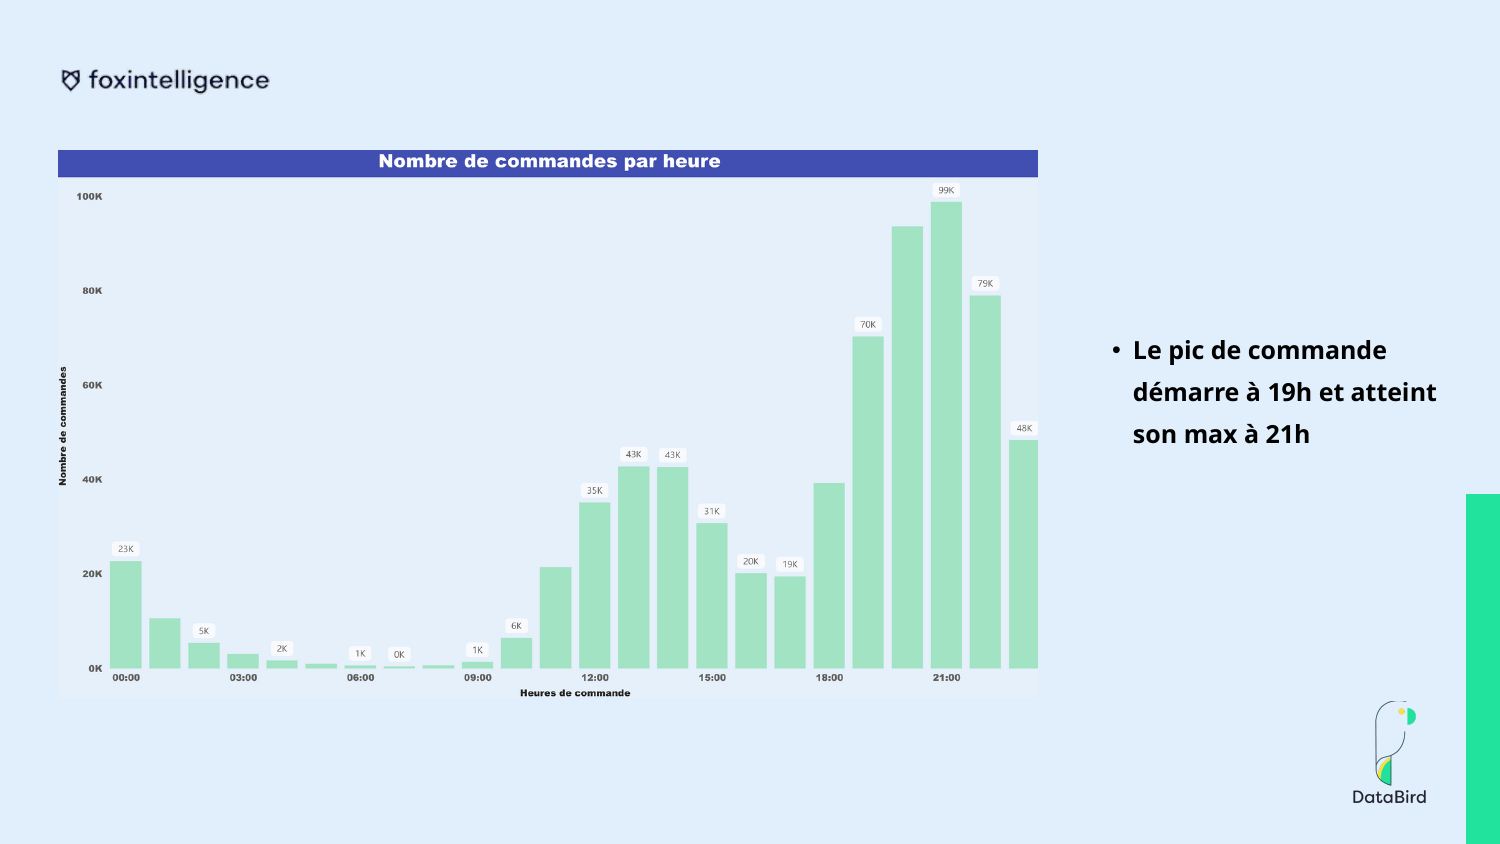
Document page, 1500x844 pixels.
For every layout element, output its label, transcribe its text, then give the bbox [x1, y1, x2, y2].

text_box [54, 146, 1042, 701]
text_box [1338, 701, 1441, 818]
text_box [1465, 493, 1500, 844]
text_box [36, 37, 286, 132]
text_box Le pic de commande démarre à 19h et atteint son max à 21h [1091, 322, 1466, 449]
